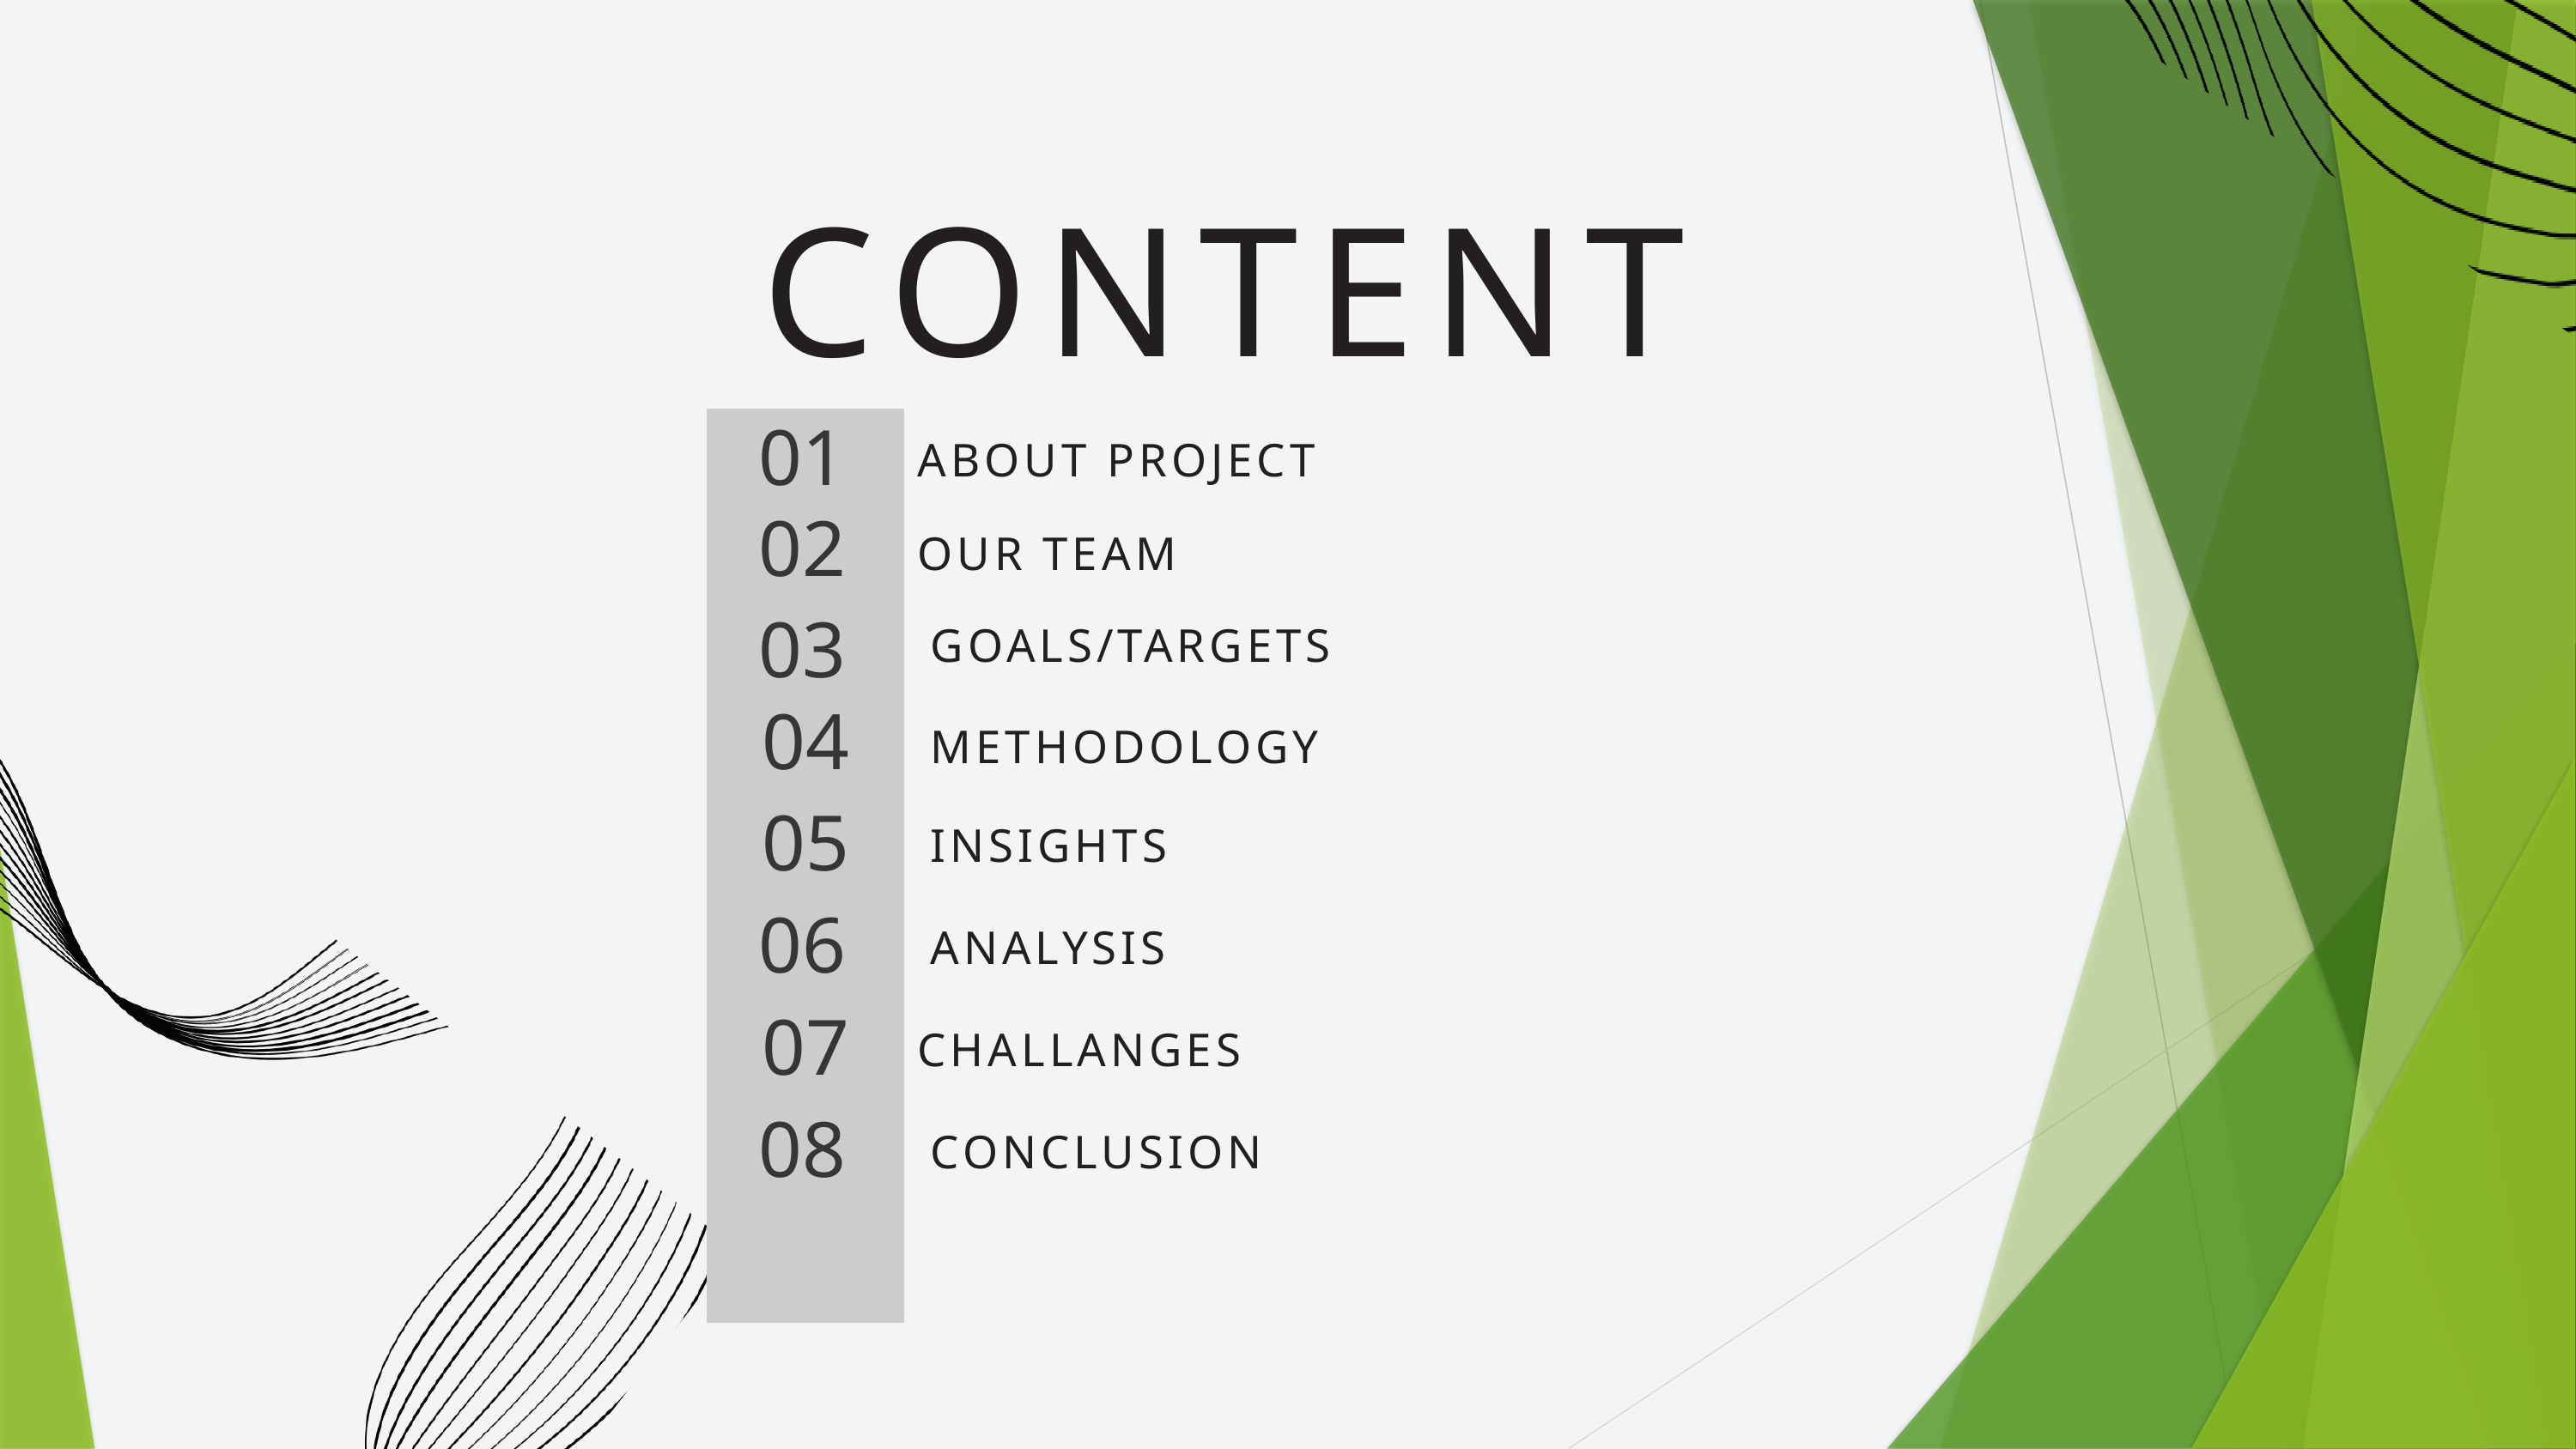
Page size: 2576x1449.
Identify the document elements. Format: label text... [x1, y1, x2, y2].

text_box CONTENT [702, 146, 1747, 393]
text_box ANALYSIS [930, 911, 1787, 974]
text_box GOALS/TARGETS [930, 609, 1787, 672]
text_box METHODOLOGY [930, 710, 1747, 773]
text_box CHALLANGES [917, 1013, 1734, 1076]
text_box [2068, 0, 2576, 338]
text_box [0, 680, 702, 1449]
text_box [706, 408, 905, 1324]
text_box INSIGHTS [930, 809, 1787, 872]
text_box CONCLUSION [930, 1115, 1787, 1178]
text_box OUR TEAM [917, 517, 1774, 579]
text_box ABOUT PROJECT [917, 423, 1734, 487]
